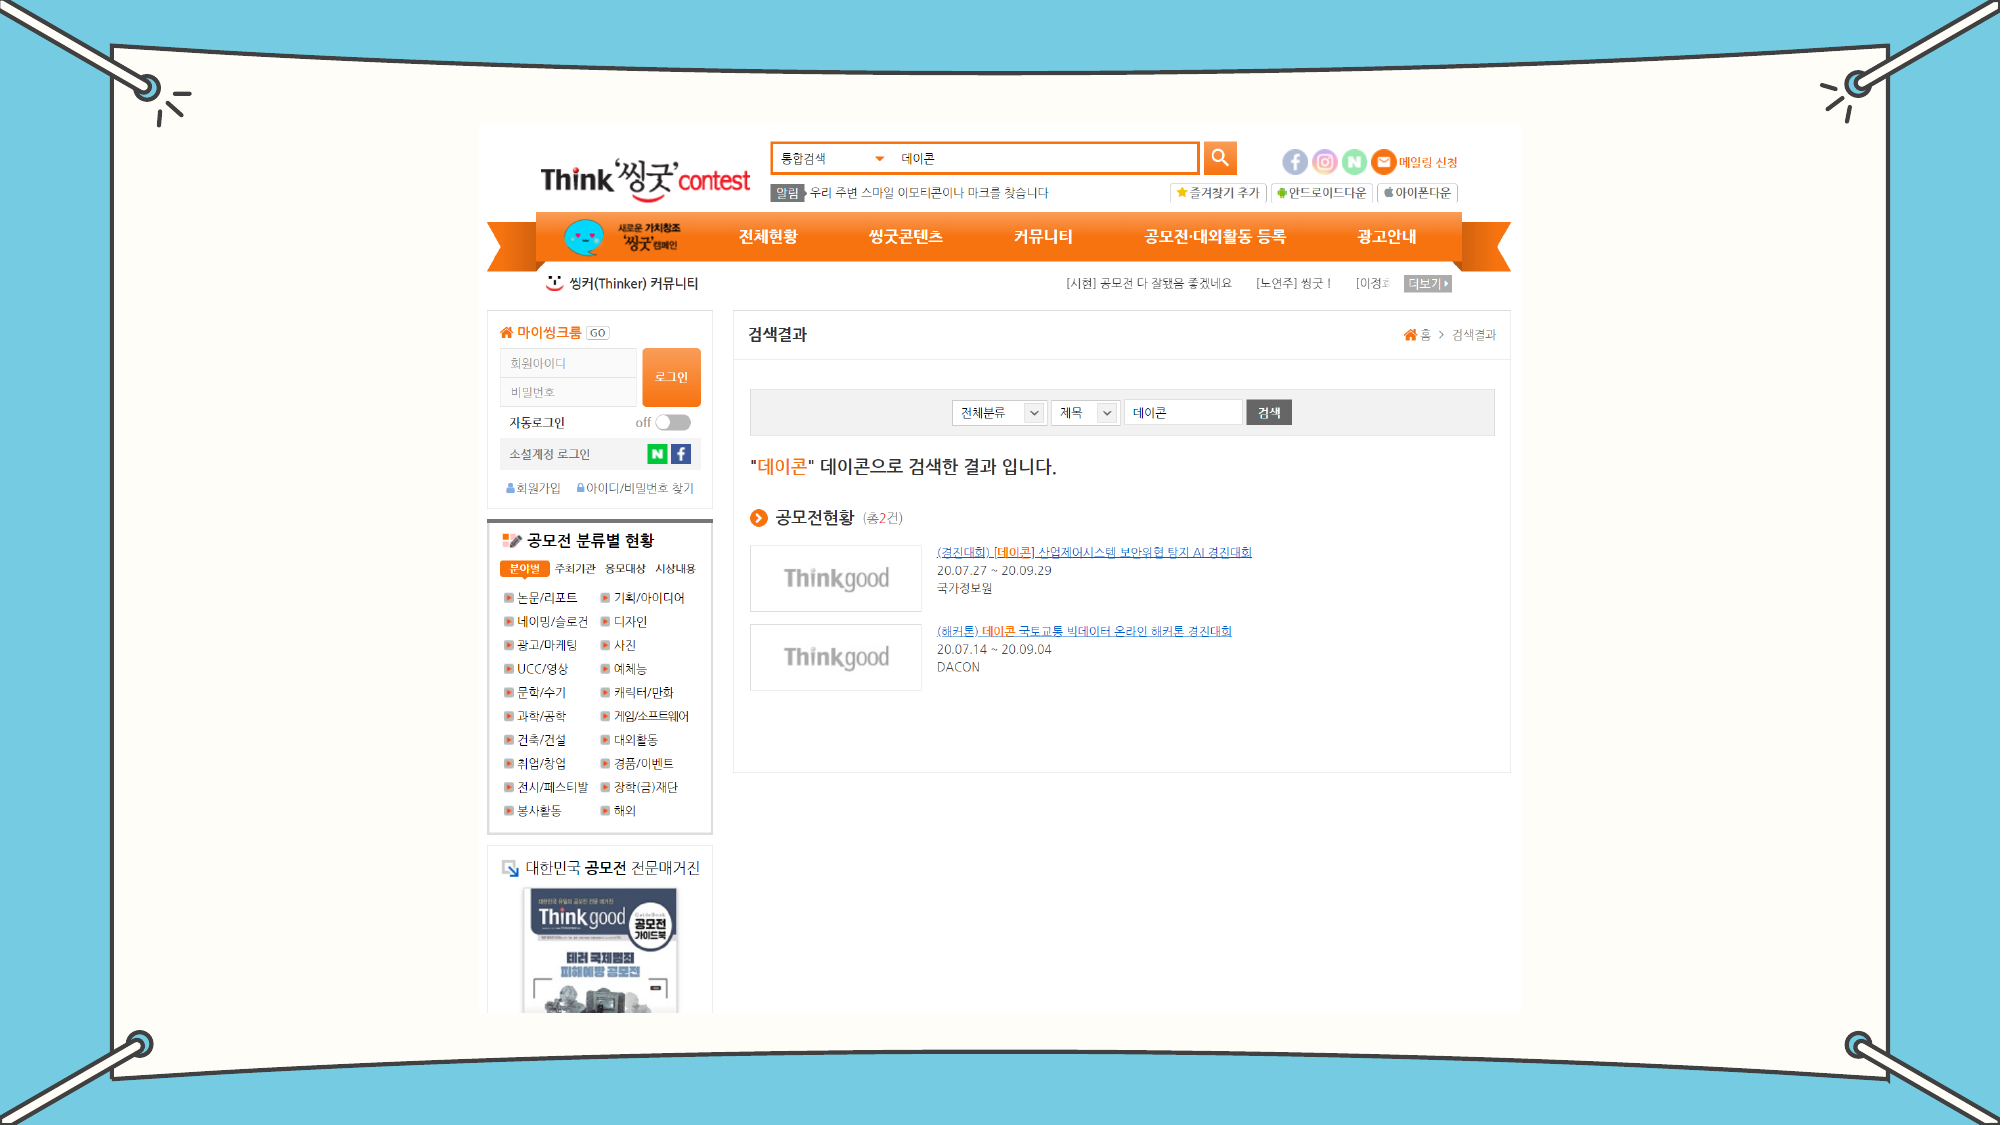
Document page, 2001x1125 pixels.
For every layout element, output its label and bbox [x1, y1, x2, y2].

text_box [0, 37, 2000, 1092]
picture [479, 125, 1521, 1013]
